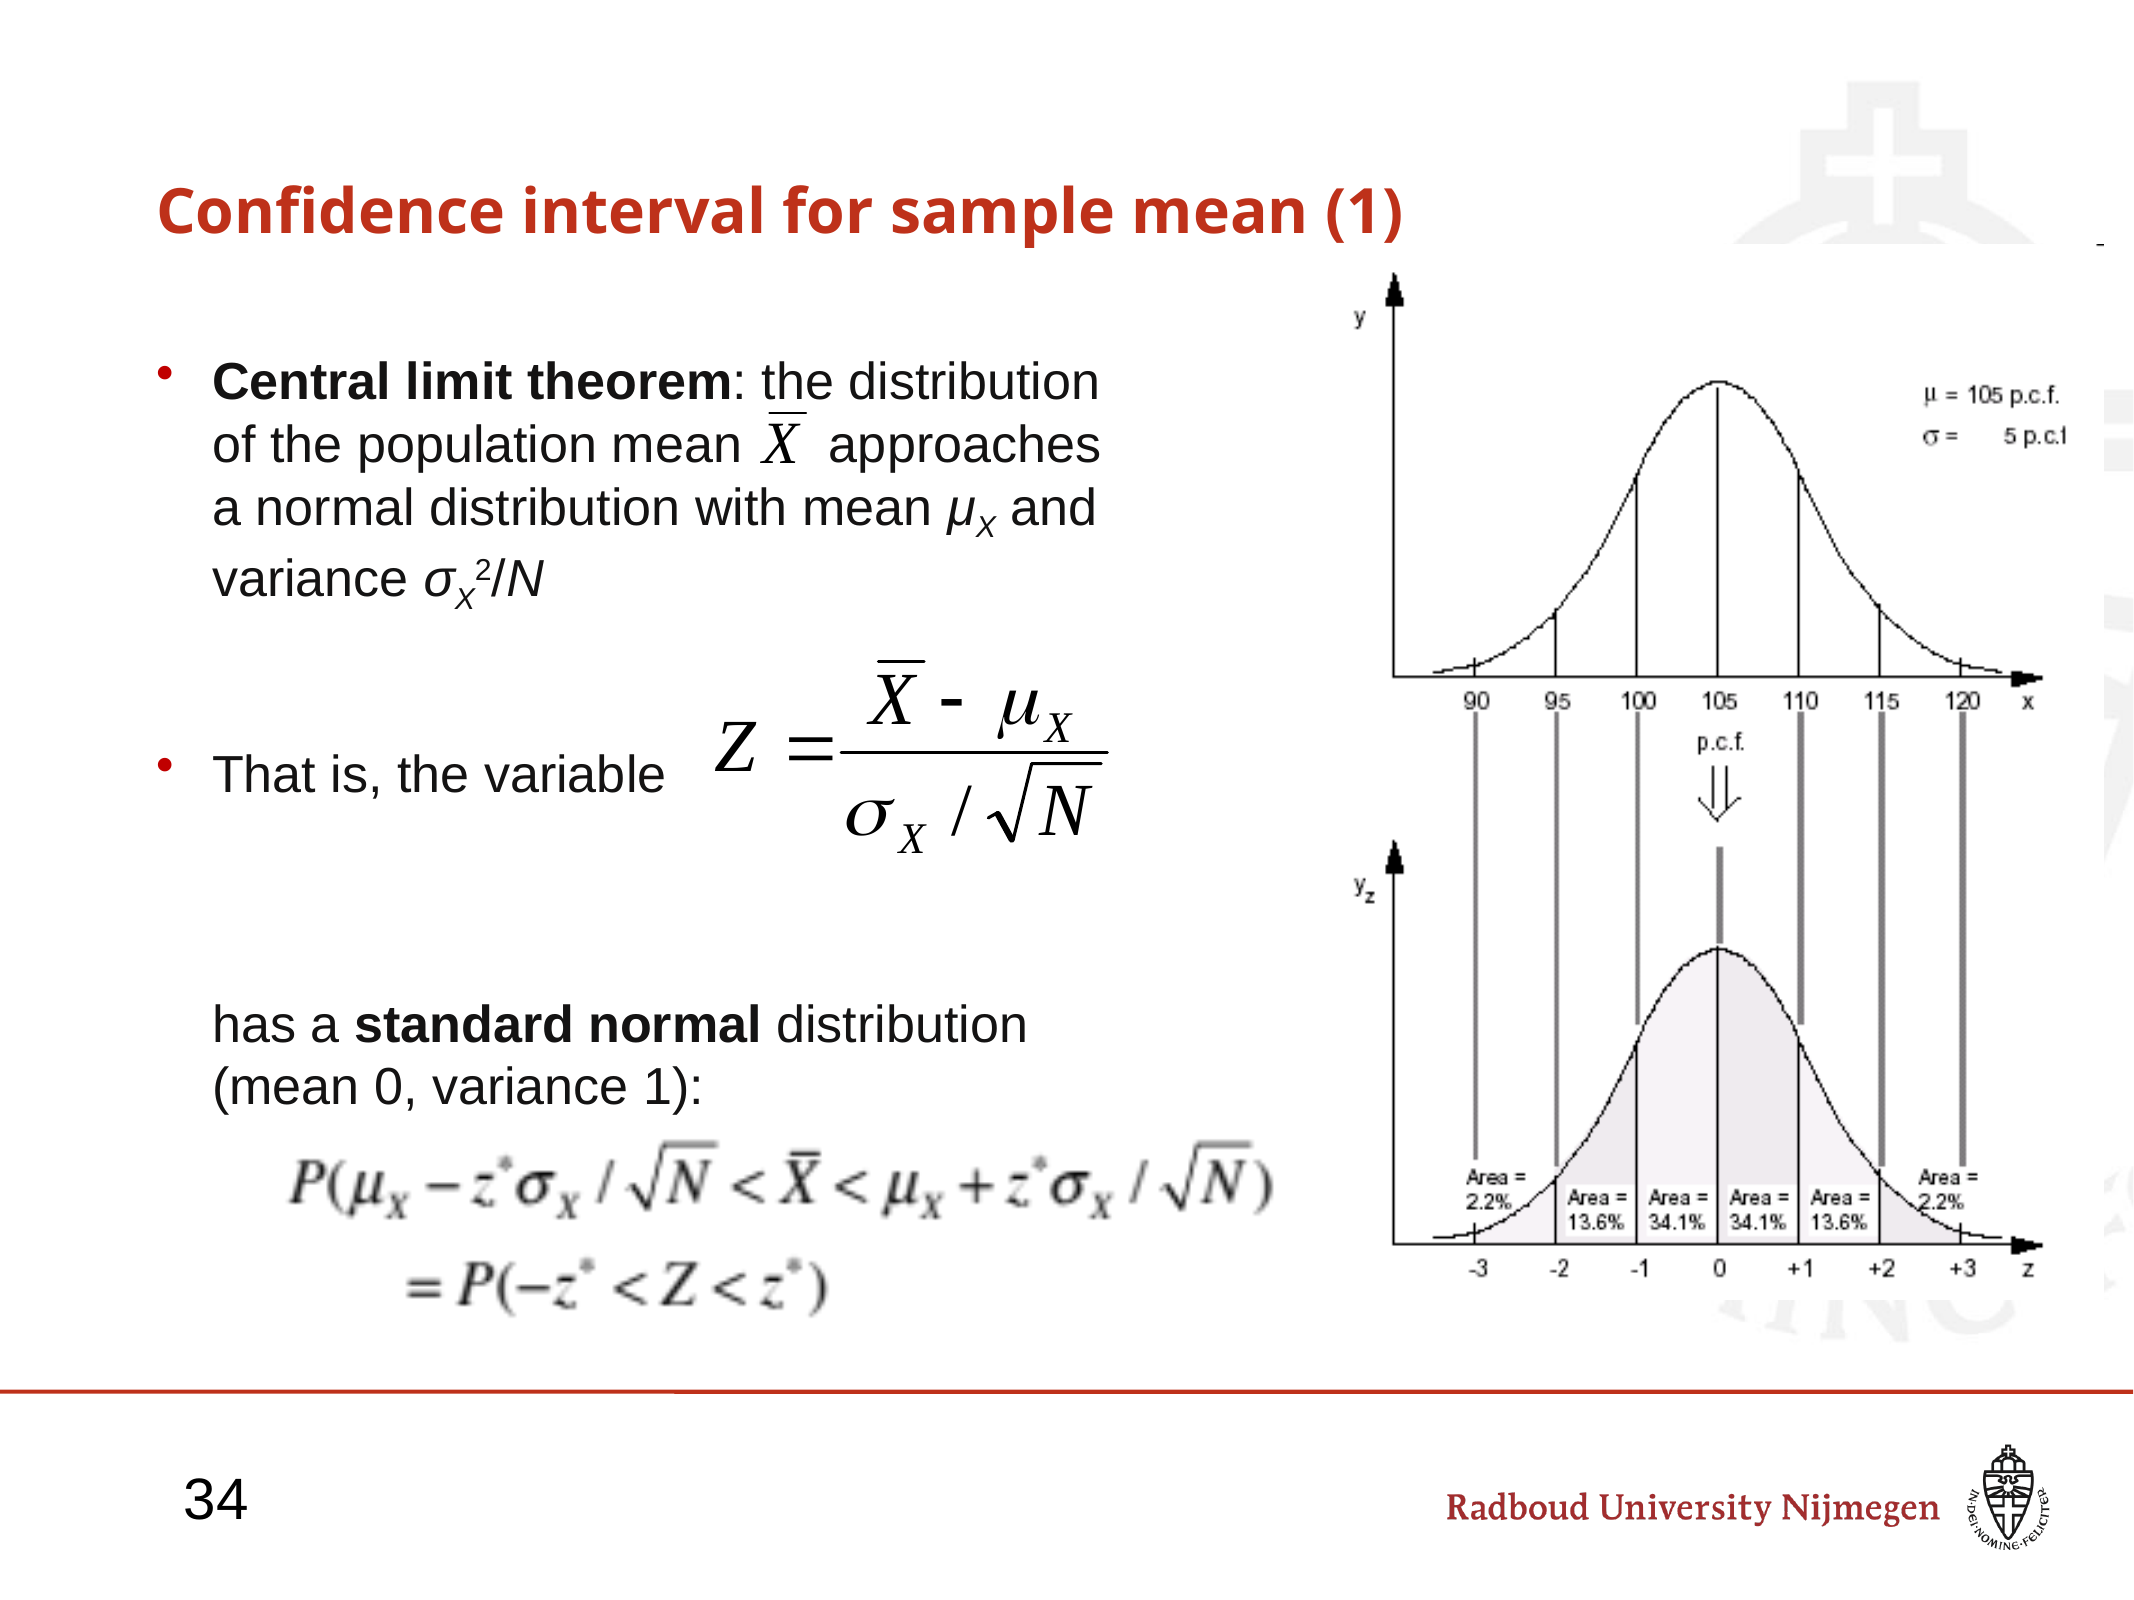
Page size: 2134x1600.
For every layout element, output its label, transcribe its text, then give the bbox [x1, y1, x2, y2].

list Central limit theorem: the distribution of the population mean approaches a normal distribution with mean μX and variance σX2/N That is, the variable has a standard normal distribution (mean 0, variance 1): [147, 339, 1961, 1325]
picture [0, 0, 2134, 1389]
slide_number 34 [168, 1453, 667, 1540]
title Confidence interval for sample mean (1) [147, 162, 1961, 336]
picture [0, 1394, 2134, 1600]
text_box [748, 398, 819, 474]
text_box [280, 1130, 1281, 1326]
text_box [701, 646, 1121, 872]
